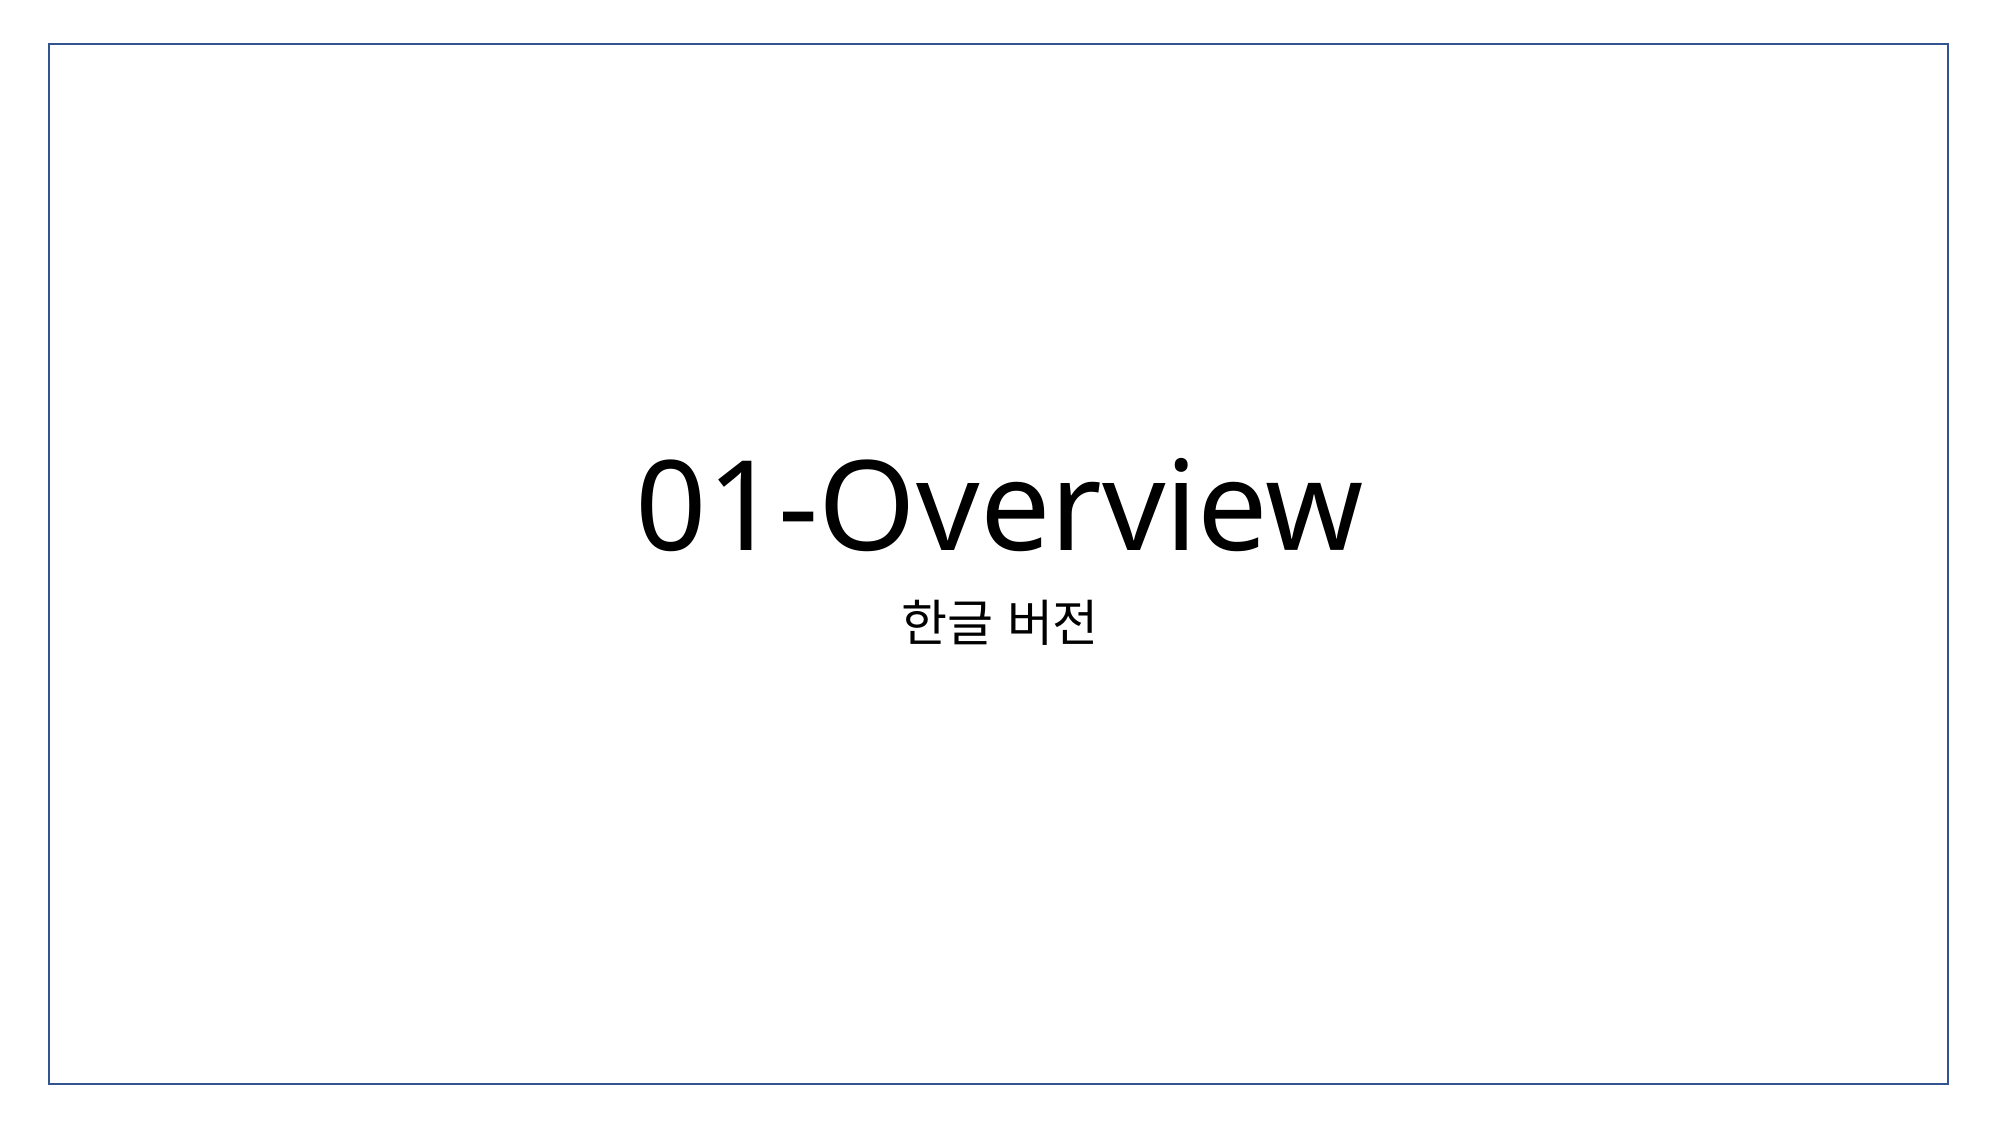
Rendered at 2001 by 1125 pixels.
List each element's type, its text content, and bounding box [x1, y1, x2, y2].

subtitle 한글 버전 [249, 590, 1750, 863]
title 01-Overview [249, 184, 1750, 586]
